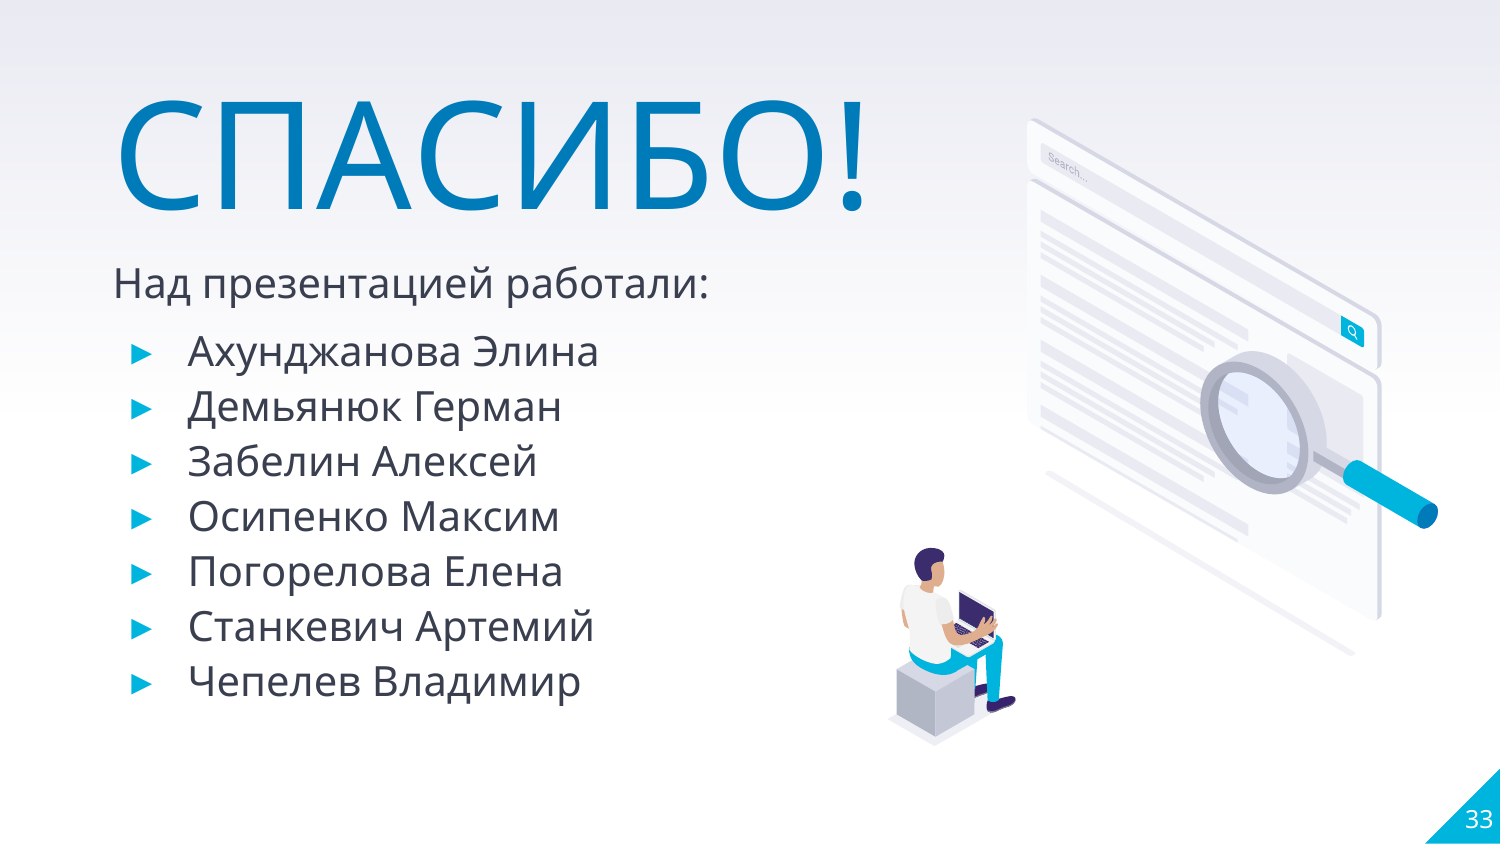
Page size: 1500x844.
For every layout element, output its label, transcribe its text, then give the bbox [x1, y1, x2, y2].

slide_number 33 [1418, 760, 1494, 838]
list Над презентацией работали: Ахунджанова Элина Демьянюк Герман Забелин Алексей Осипенко Максим Погорелова Елена Станкевич Артемий Чепелев Владимир [112, 252, 718, 686]
title СПАСИБО! [112, 94, 909, 232]
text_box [887, 117, 1439, 747]
